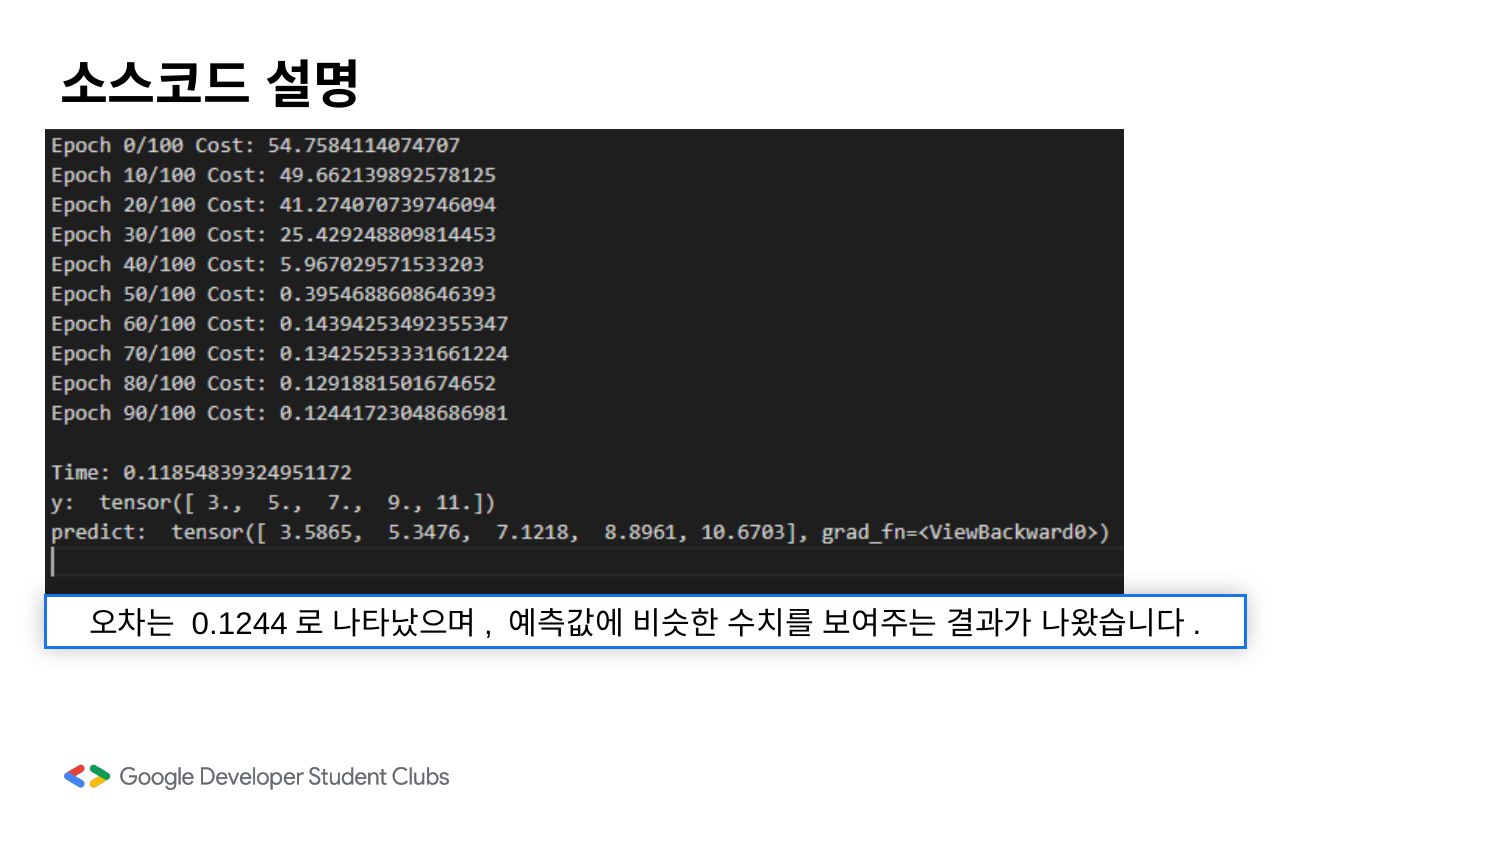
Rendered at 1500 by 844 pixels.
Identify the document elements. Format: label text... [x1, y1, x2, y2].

picture [45, 128, 1124, 594]
picture [64, 762, 449, 790]
text_box 오차는 0.1244로 나타났으며, 예측값에 비슷한 수치를 보여주는 결과가 나왔습니다. [45, 595, 1246, 648]
title 소스코드 설명 [45, 29, 506, 127]
